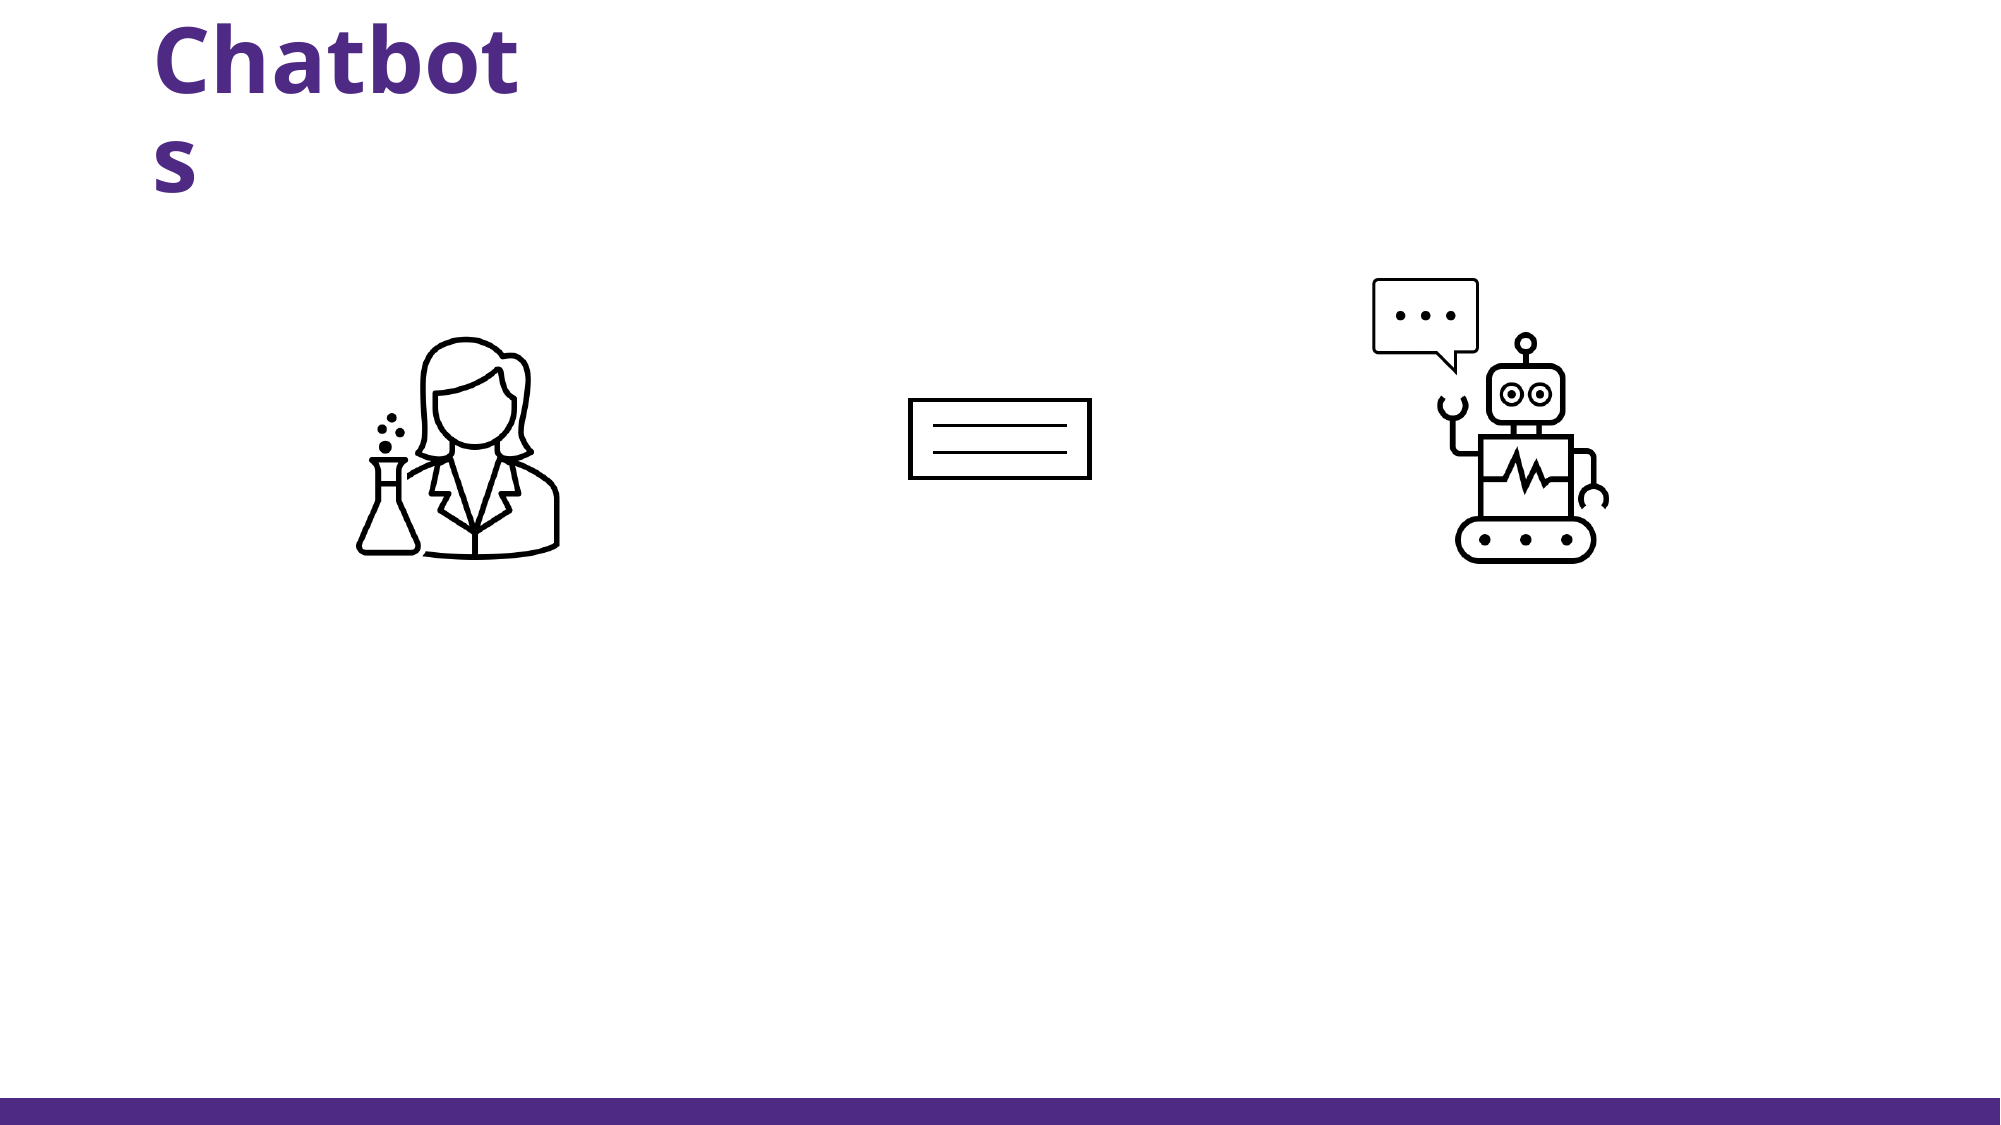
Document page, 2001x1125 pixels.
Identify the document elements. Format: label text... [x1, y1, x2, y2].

picture [339, 314, 611, 586]
picture [1350, 250, 1662, 587]
title Chatbots [137, 39, 550, 188]
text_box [909, 399, 1091, 479]
